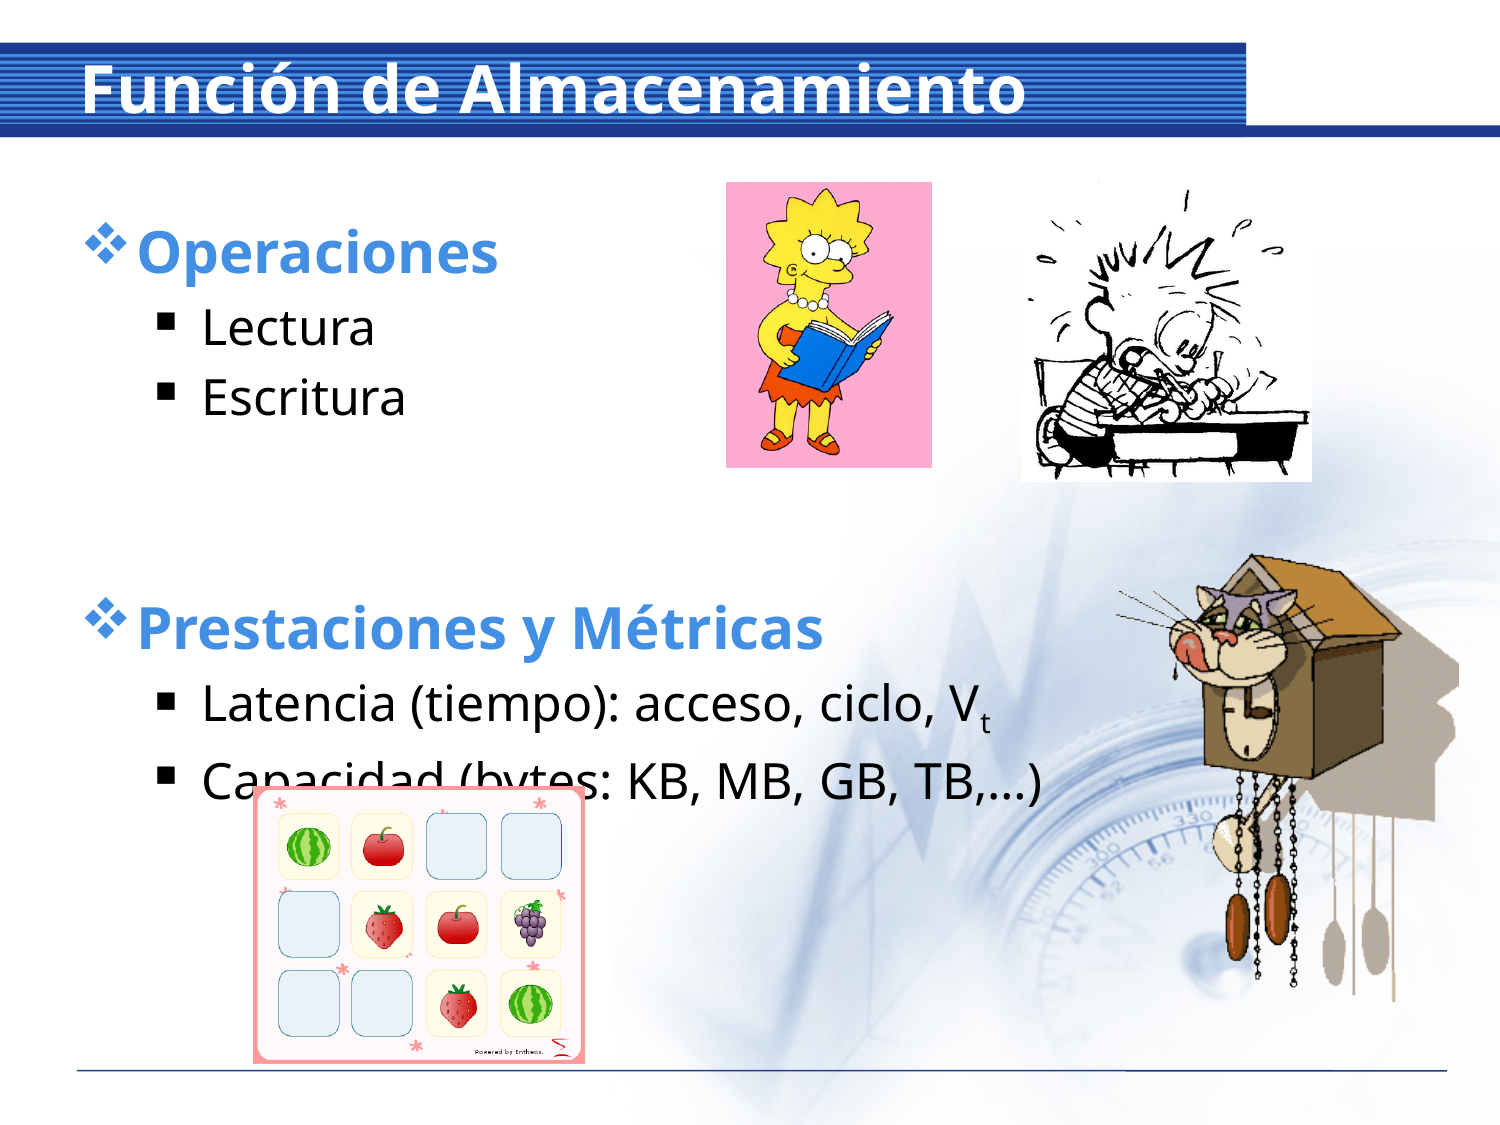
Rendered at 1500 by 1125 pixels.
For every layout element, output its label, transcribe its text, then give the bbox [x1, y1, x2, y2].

picture [1021, 182, 1312, 482]
picture [0, 54, 64, 124]
list Operaciones Lectura Escritura Prestaciones y Métricas Latencia (tiempo): acceso, ciclo, Vt Capacidad (bytes: KB, MB, GB, TB,…) [64, 208, 1425, 1038]
picture [726, 182, 933, 469]
picture [253, 236, 1500, 1125]
picture [1235, 54, 1247, 124]
title Función de Almacenamiento [64, 37, 1235, 138]
